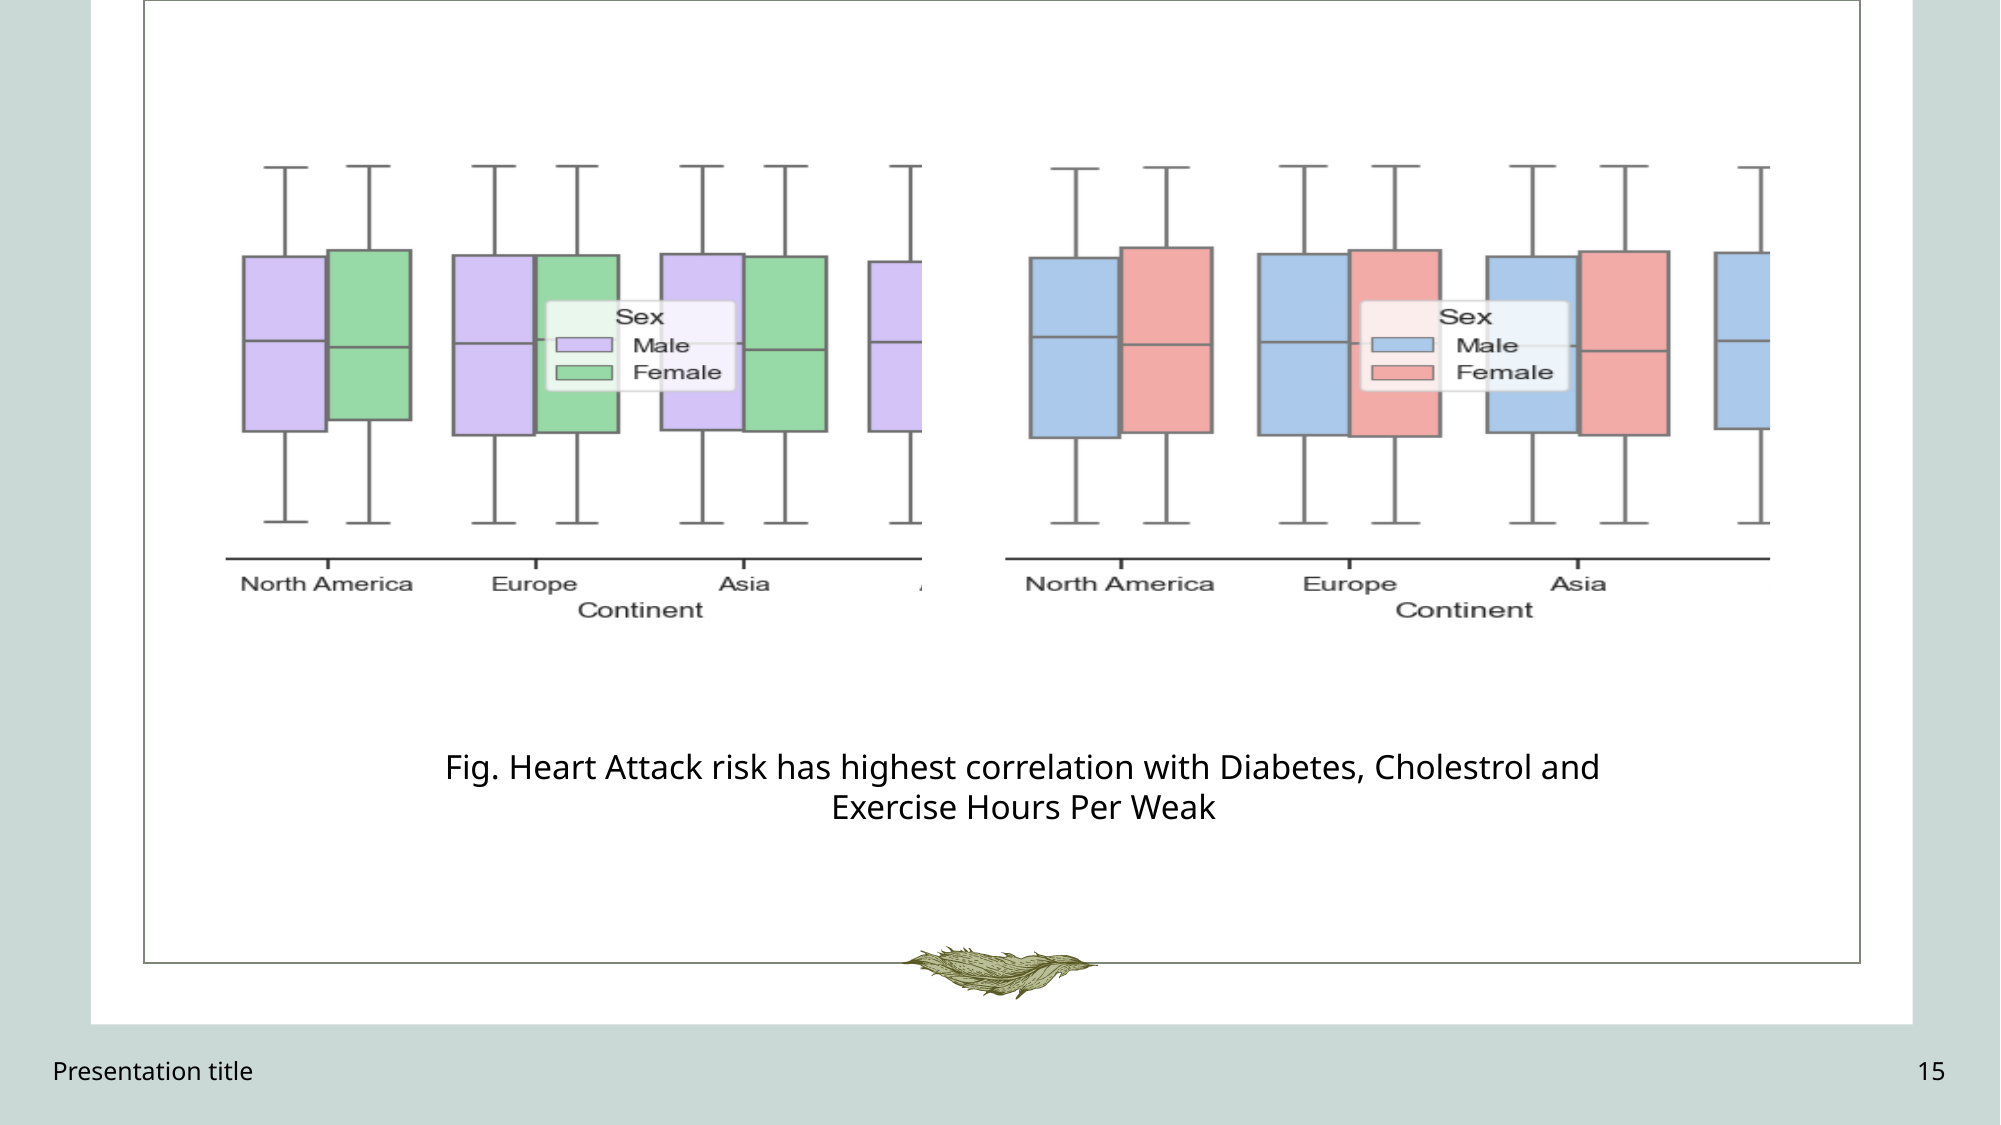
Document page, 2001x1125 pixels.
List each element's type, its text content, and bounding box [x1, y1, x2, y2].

slide_number 15 [1510, 1042, 1961, 1103]
list Fig. Heart Attack risk has highest correlation with Diabetes, Cholestrol and Exercise Hours Per Weak [443, 776, 1605, 837]
picture [1005, 137, 1771, 633]
picture [225, 137, 923, 633]
footer Presentation title [37, 1042, 713, 1103]
picture [900, 941, 1099, 1000]
